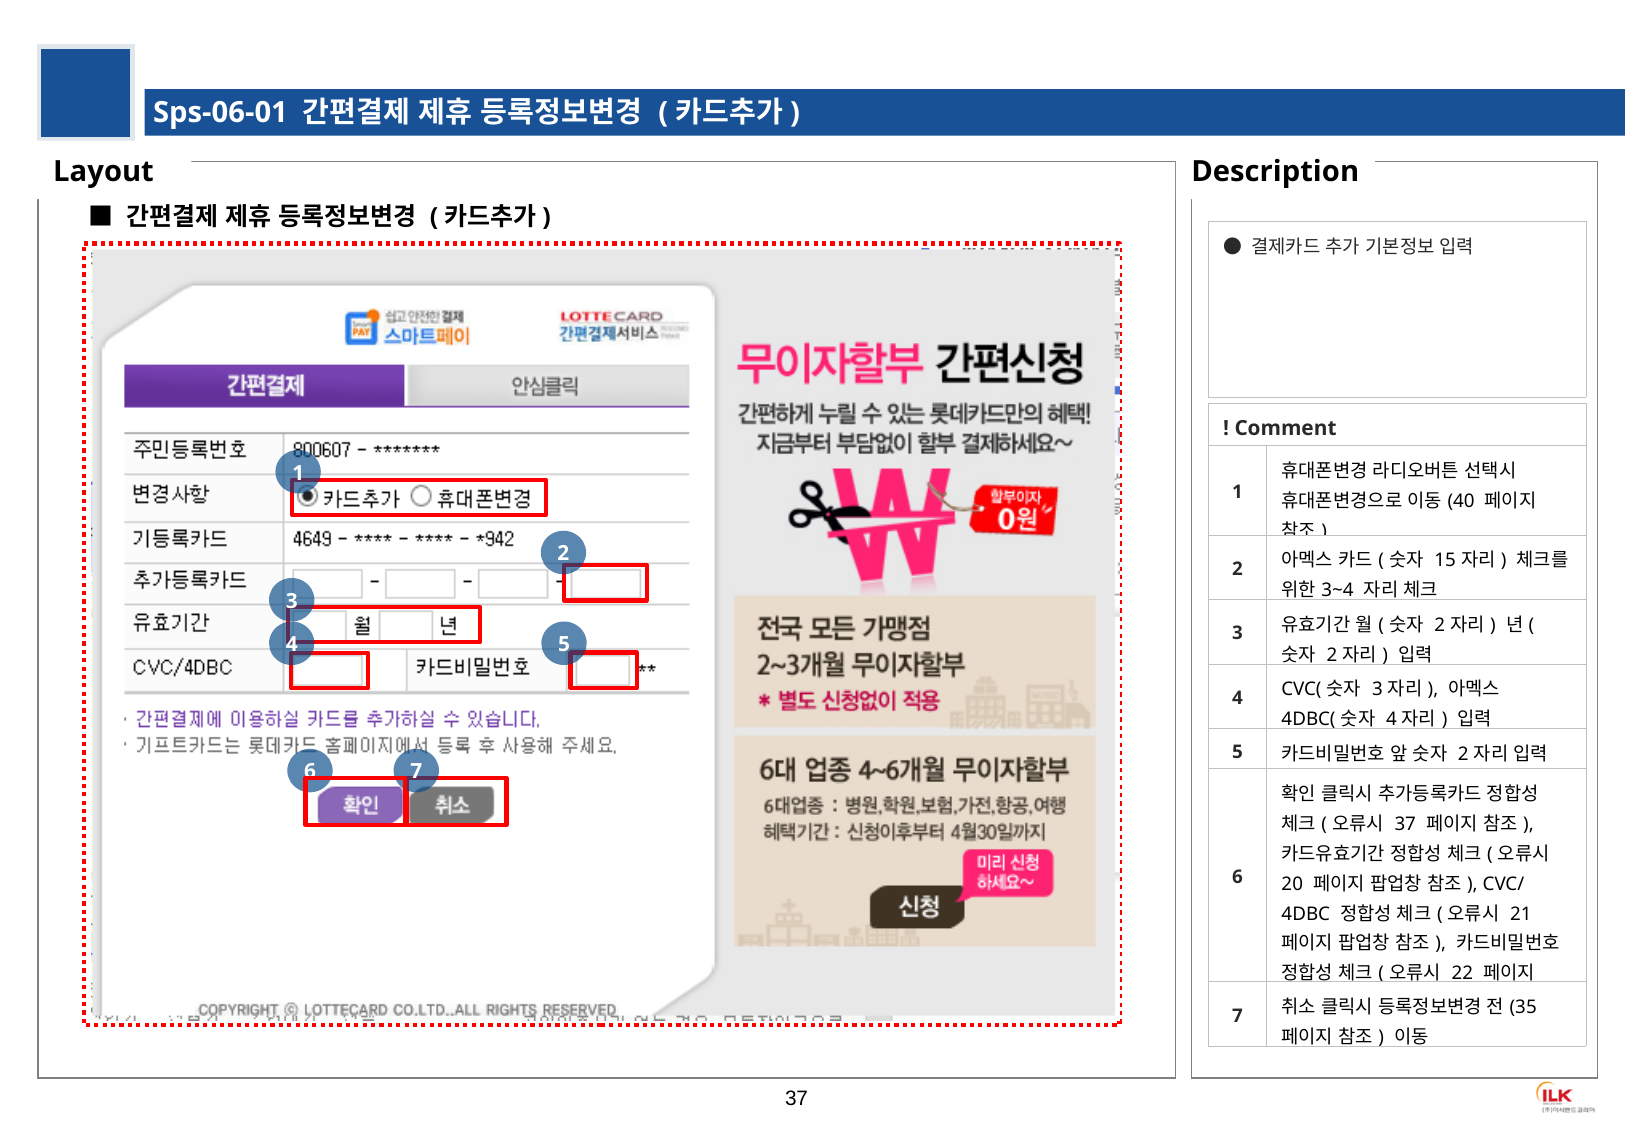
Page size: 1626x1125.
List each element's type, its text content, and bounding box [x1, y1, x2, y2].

table_cell 5 [1209, 729, 1266, 768]
text_box ■ 간편결제 제휴 등록정보변경 (카드추가) [72, 185, 1131, 246]
table_cell 3 [1209, 600, 1266, 664]
table_cell 4 [1209, 665, 1266, 728]
picture [91, 247, 1120, 1021]
table_cell 카드비밀번호 앞 숫자 2자리 입력 [1267, 729, 1586, 768]
table_cell 확인 클릭시 추가등록카드 정합성 체크(오류시 37 페이지 참조), 카드유효기간 정합성 체크(오류시 20 페이지 팝업창 참조), CVC/4DBC 정합성 체크(오류시 21 페이지 팝업창 참조), 카드비밀번호 정합성 체크(오류시 22 페이지 팝업창 참조) 후 카드추가 완료 [1267, 769, 1586, 981]
table_cell 유효기간 월(숫자 2자리) 년(숫자 2자리) 입력 [1267, 600, 1586, 664]
table_cell 취소 클릭시 등록정보변경 전(35 페이지 참조) 이동 [1267, 982, 1586, 1046]
table_cell CVC(숫자 3자리), 아멕스 4DBC(숫자 4자리) 입력 [1267, 665, 1586, 728]
table_header ● 결제카드 추가 기본정보 입력 [1209, 222, 1586, 397]
table_cell 2 [1209, 536, 1266, 599]
table_cell 7 [1209, 982, 1266, 1046]
table_cell 6 [1209, 769, 1266, 981]
table_header ! Comment [1209, 404, 1586, 445]
table_cell 휴대폰변경 라디오버튼 선택시 휴대폰변경으로 이동(40 페이지 참조) [1267, 446, 1586, 535]
text_box Sps-06-01 간편결제 제휴 등록정보변경 (카드추가) [153, 93, 1622, 129]
table_cell 1 [1209, 446, 1266, 535]
table_cell 아멕스 카드(숫자 15자리) 체크를 위한3~4 자리 체크 [1267, 536, 1586, 599]
picture [1532, 1079, 1598, 1115]
